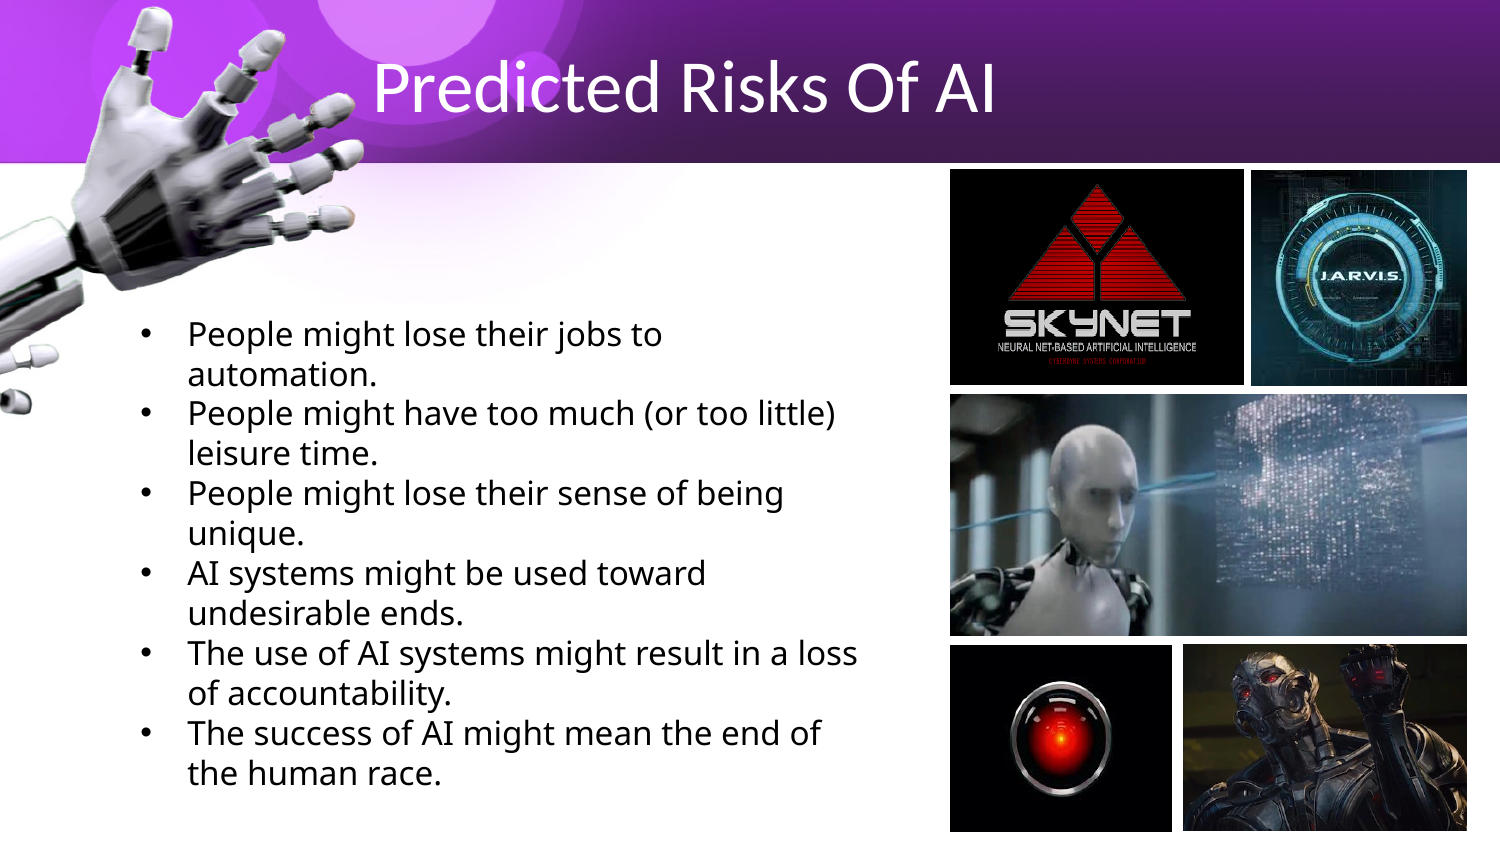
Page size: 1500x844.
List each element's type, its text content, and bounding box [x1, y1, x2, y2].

picture [0, 0, 1500, 844]
title Predicted Risks Of AI [357, 23, 1410, 143]
text_box People might lose their jobs to automation. People might have too much (or too little) leisure time. People might lose their sense of being unique. AI systems might be used toward undesirable ends. The use of AI systems might result in a loss of accountability. The success of AI might mean the end of the human race. [125, 305, 876, 800]
